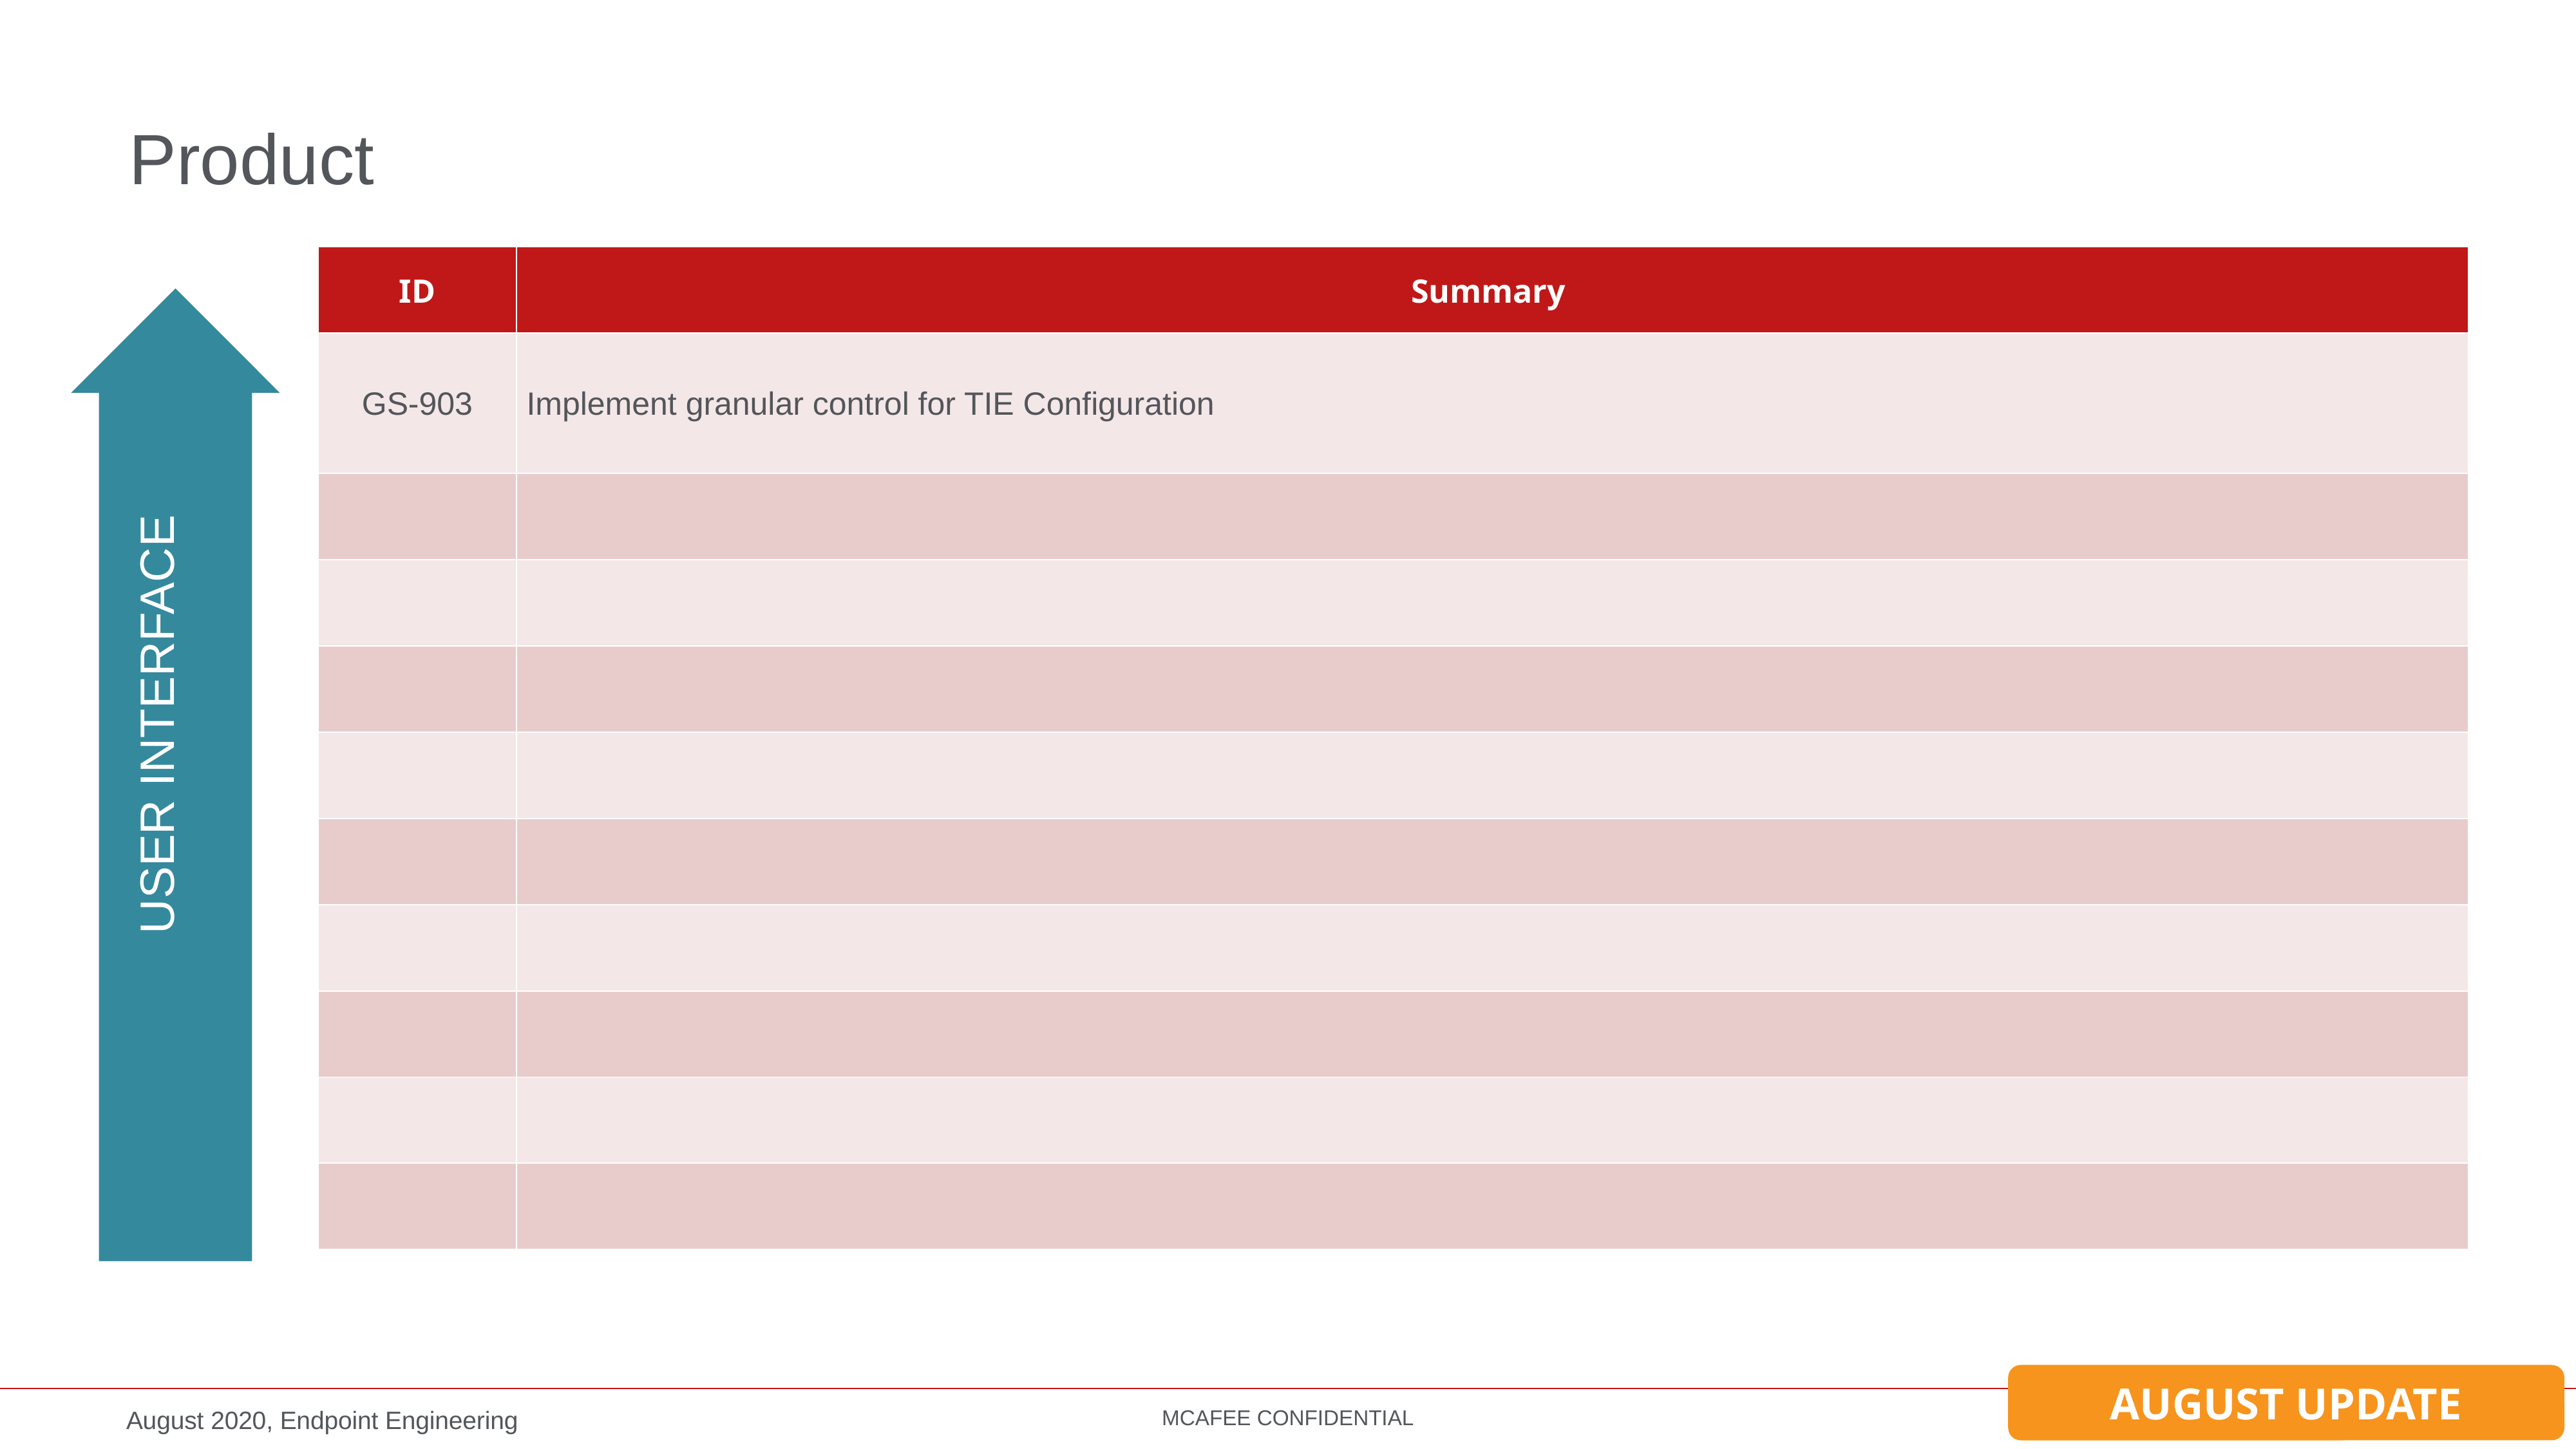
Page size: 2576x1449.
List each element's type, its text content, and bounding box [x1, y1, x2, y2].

table_cell [517, 992, 2468, 1077]
table_cell [319, 905, 516, 990]
table_cell [517, 819, 2468, 904]
table_cell [319, 733, 516, 818]
table_cell Implement granular control for TIE Configuration [517, 334, 2468, 473]
text_box USER INTERFACE [132, 372, 199, 1077]
table_cell [319, 992, 516, 1077]
table_cell [517, 474, 2468, 559]
table_cell [517, 733, 2468, 818]
table_cell GS-903 [319, 334, 516, 473]
text_box [69, 287, 282, 1262]
table_cell [319, 647, 516, 732]
table_cell [319, 474, 516, 559]
table_cell [517, 647, 2468, 732]
table_cell [517, 1164, 2468, 1249]
table_cell [319, 819, 516, 904]
table_cell [319, 560, 516, 645]
table_cell [517, 1077, 2468, 1162]
table_header Summary [517, 247, 2468, 332]
text_box August UPDATE [2007, 1364, 2566, 1441]
title Product [129, 102, 2447, 200]
table_cell [319, 1164, 516, 1249]
table_cell [517, 560, 2468, 645]
table_cell [517, 905, 2468, 990]
table_header ID [319, 247, 516, 332]
table_cell [319, 1077, 516, 1162]
